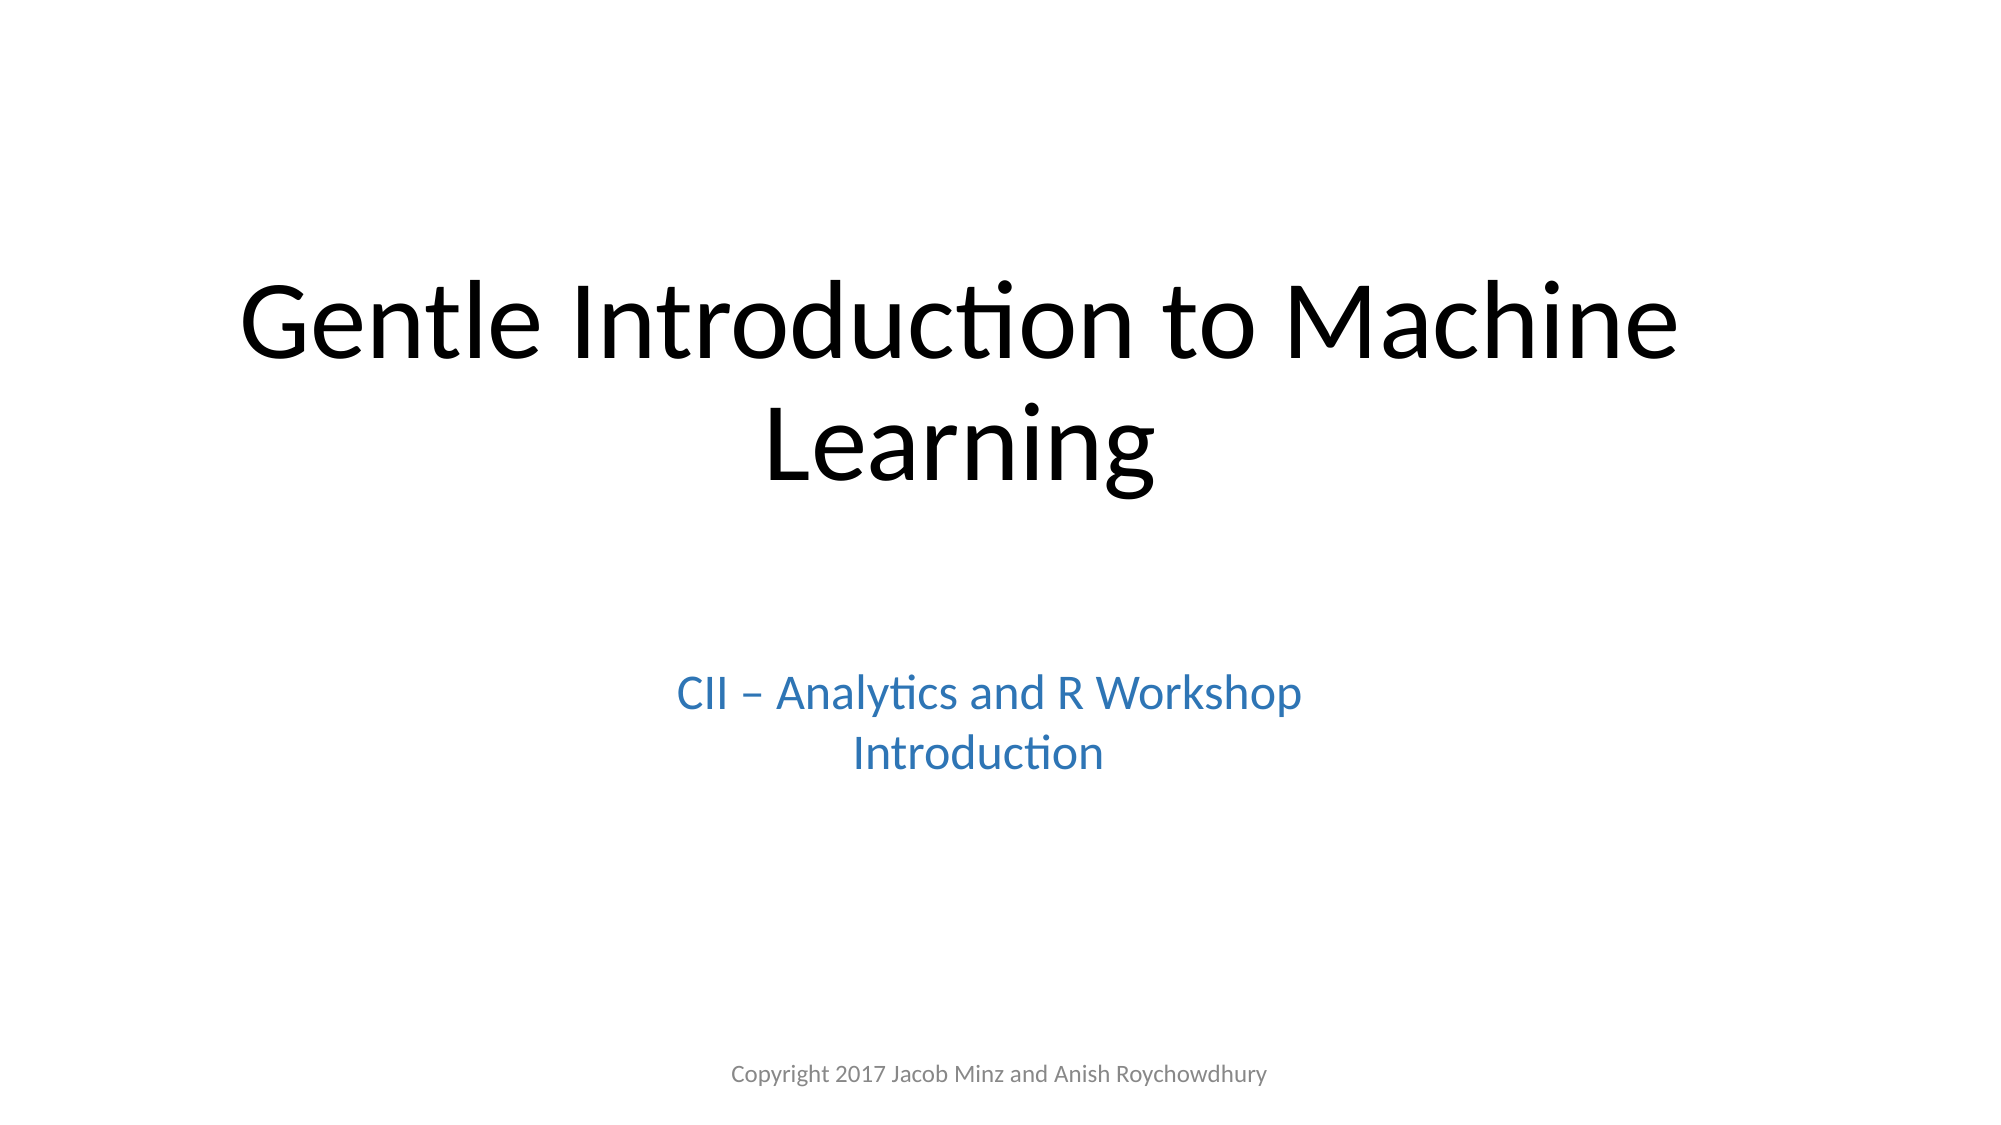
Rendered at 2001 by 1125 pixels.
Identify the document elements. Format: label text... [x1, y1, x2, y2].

title Gentle Introduction to Machine Learning [210, 361, 1711, 513]
text_box CII – Analytics and R Workshop Introduction [341, 592, 1616, 911]
footer Copyright 2017 Jacob Minz and Anish Roychowdhury [662, 1042, 1338, 1103]
